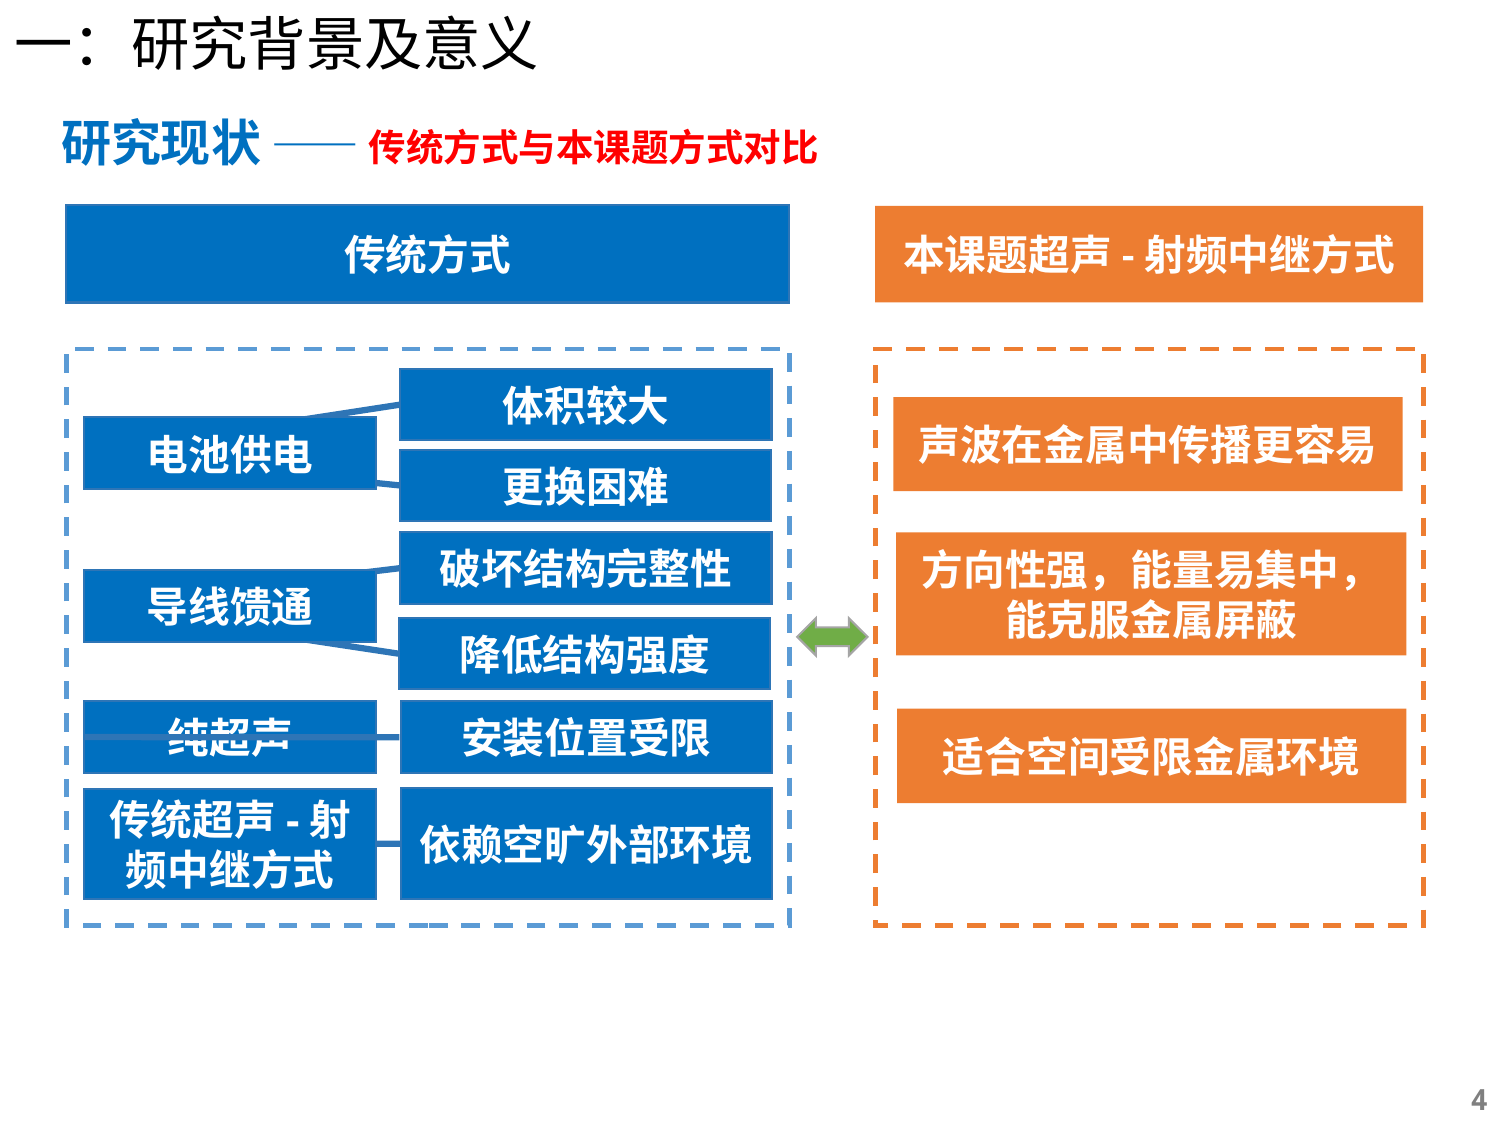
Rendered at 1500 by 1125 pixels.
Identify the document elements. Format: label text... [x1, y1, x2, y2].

text_box 纯超声 [83, 700, 377, 774]
text_box 传统超声-射频中继方式 [83, 788, 377, 900]
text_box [376, 453, 401, 486]
text_box 破坏结构完整性 [399, 531, 773, 605]
text_box 4 [1153, 1065, 1500, 1125]
text_box 降低结构强度 [398, 617, 771, 690]
text_box 依赖空旷外部环境 [400, 787, 773, 900]
text_box [795, 615, 869, 659]
text_box 研究现状 —— 传统方式与本课题方式对比 [46, 103, 1263, 179]
text_box 电池供电 [83, 416, 377, 490]
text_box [376, 404, 401, 453]
text_box 安装位置受限 [400, 700, 773, 774]
text_box [875, 348, 1424, 926]
text_box 传统方式 [65, 204, 790, 304]
text_box [66, 348, 790, 926]
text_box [375, 606, 400, 654]
text_box 体积较大 [399, 368, 773, 441]
text_box [807, 369, 875, 729]
text_box 更换困难 [399, 449, 772, 522]
text_box 一：研究背景及意义 [0, 0, 750, 85]
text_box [375, 568, 401, 607]
text_box 本课题超声-射频中继方式 [875, 205, 1424, 303]
text_box 导线馈通 [83, 569, 375, 643]
